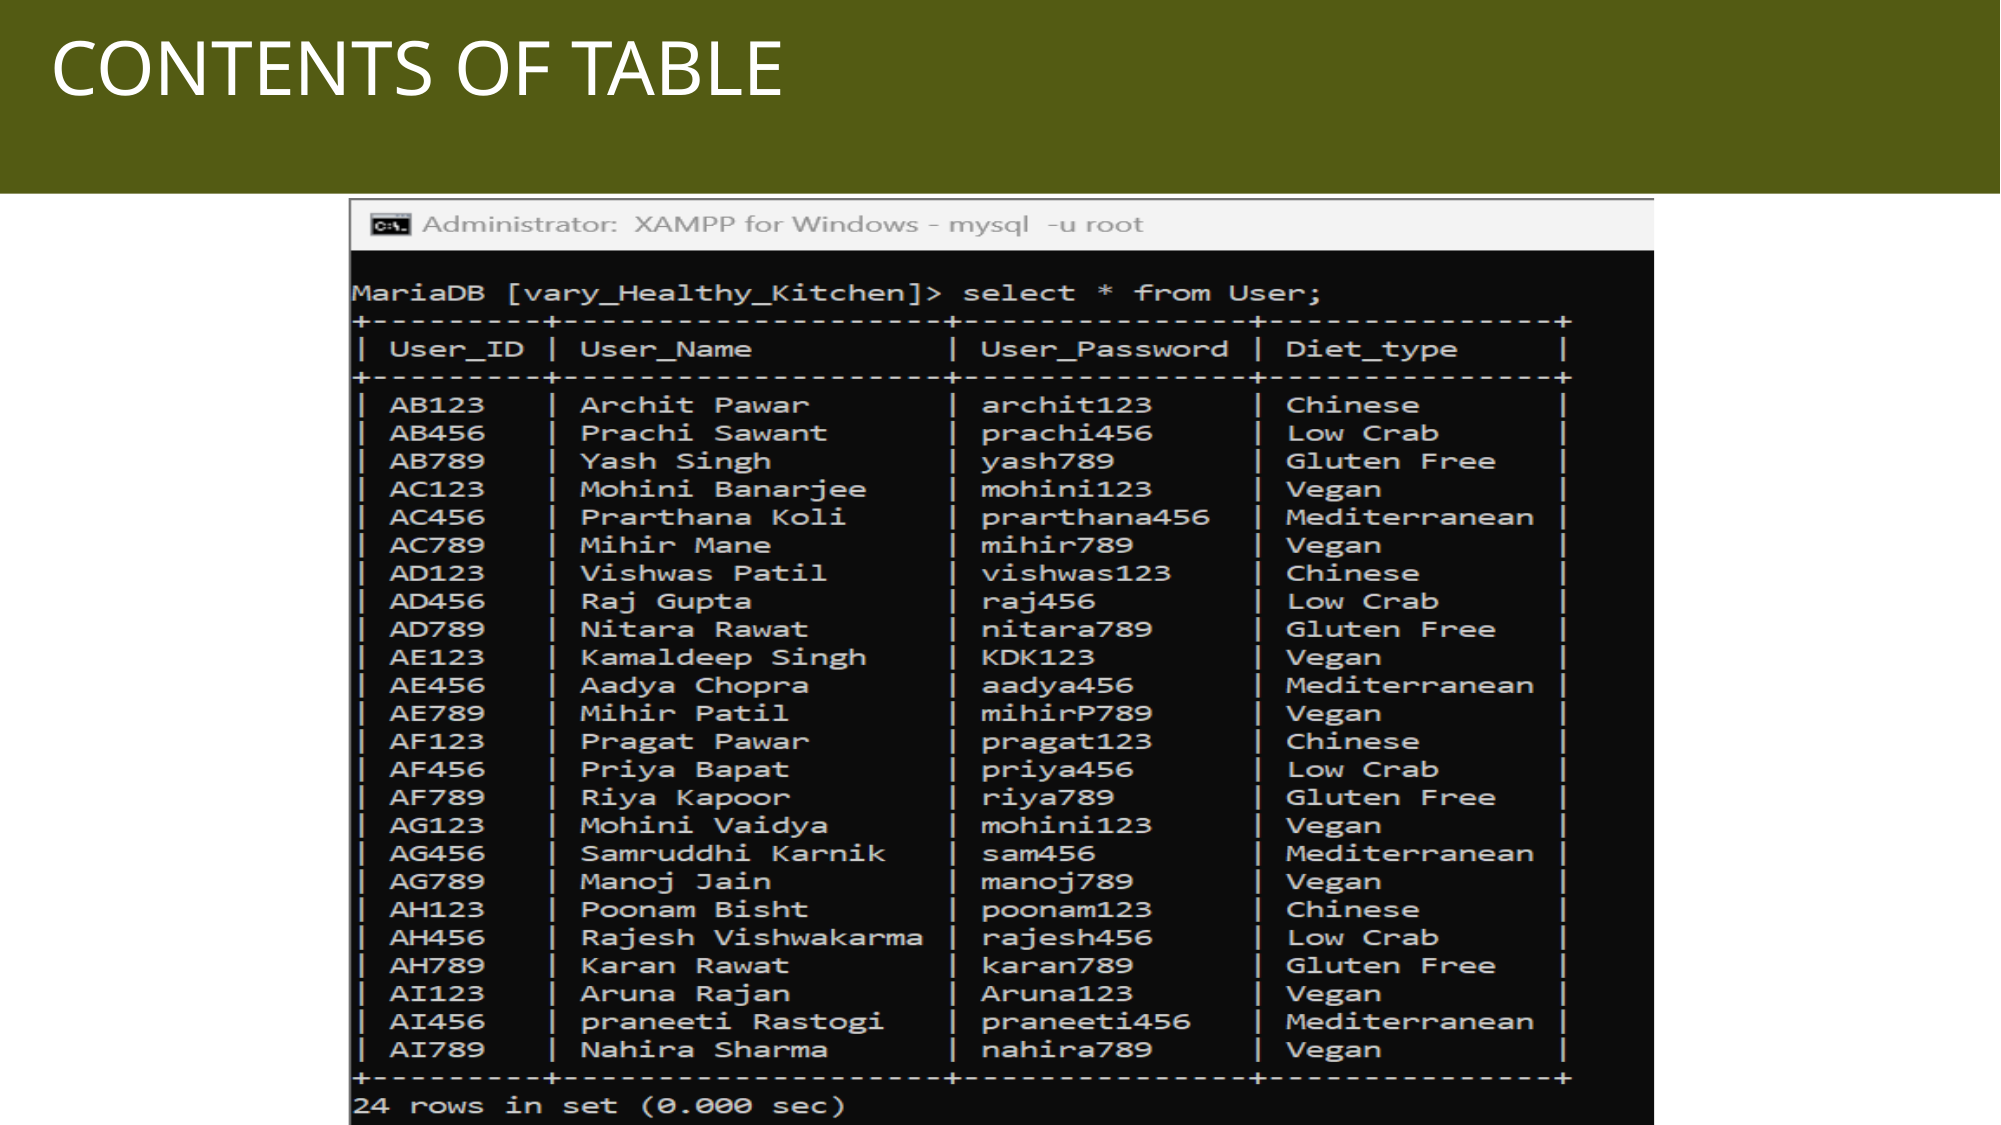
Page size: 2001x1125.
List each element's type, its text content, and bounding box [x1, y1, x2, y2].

title CONTENTS OF TABLE [35, 19, 1959, 124]
picture [348, 198, 1655, 1125]
